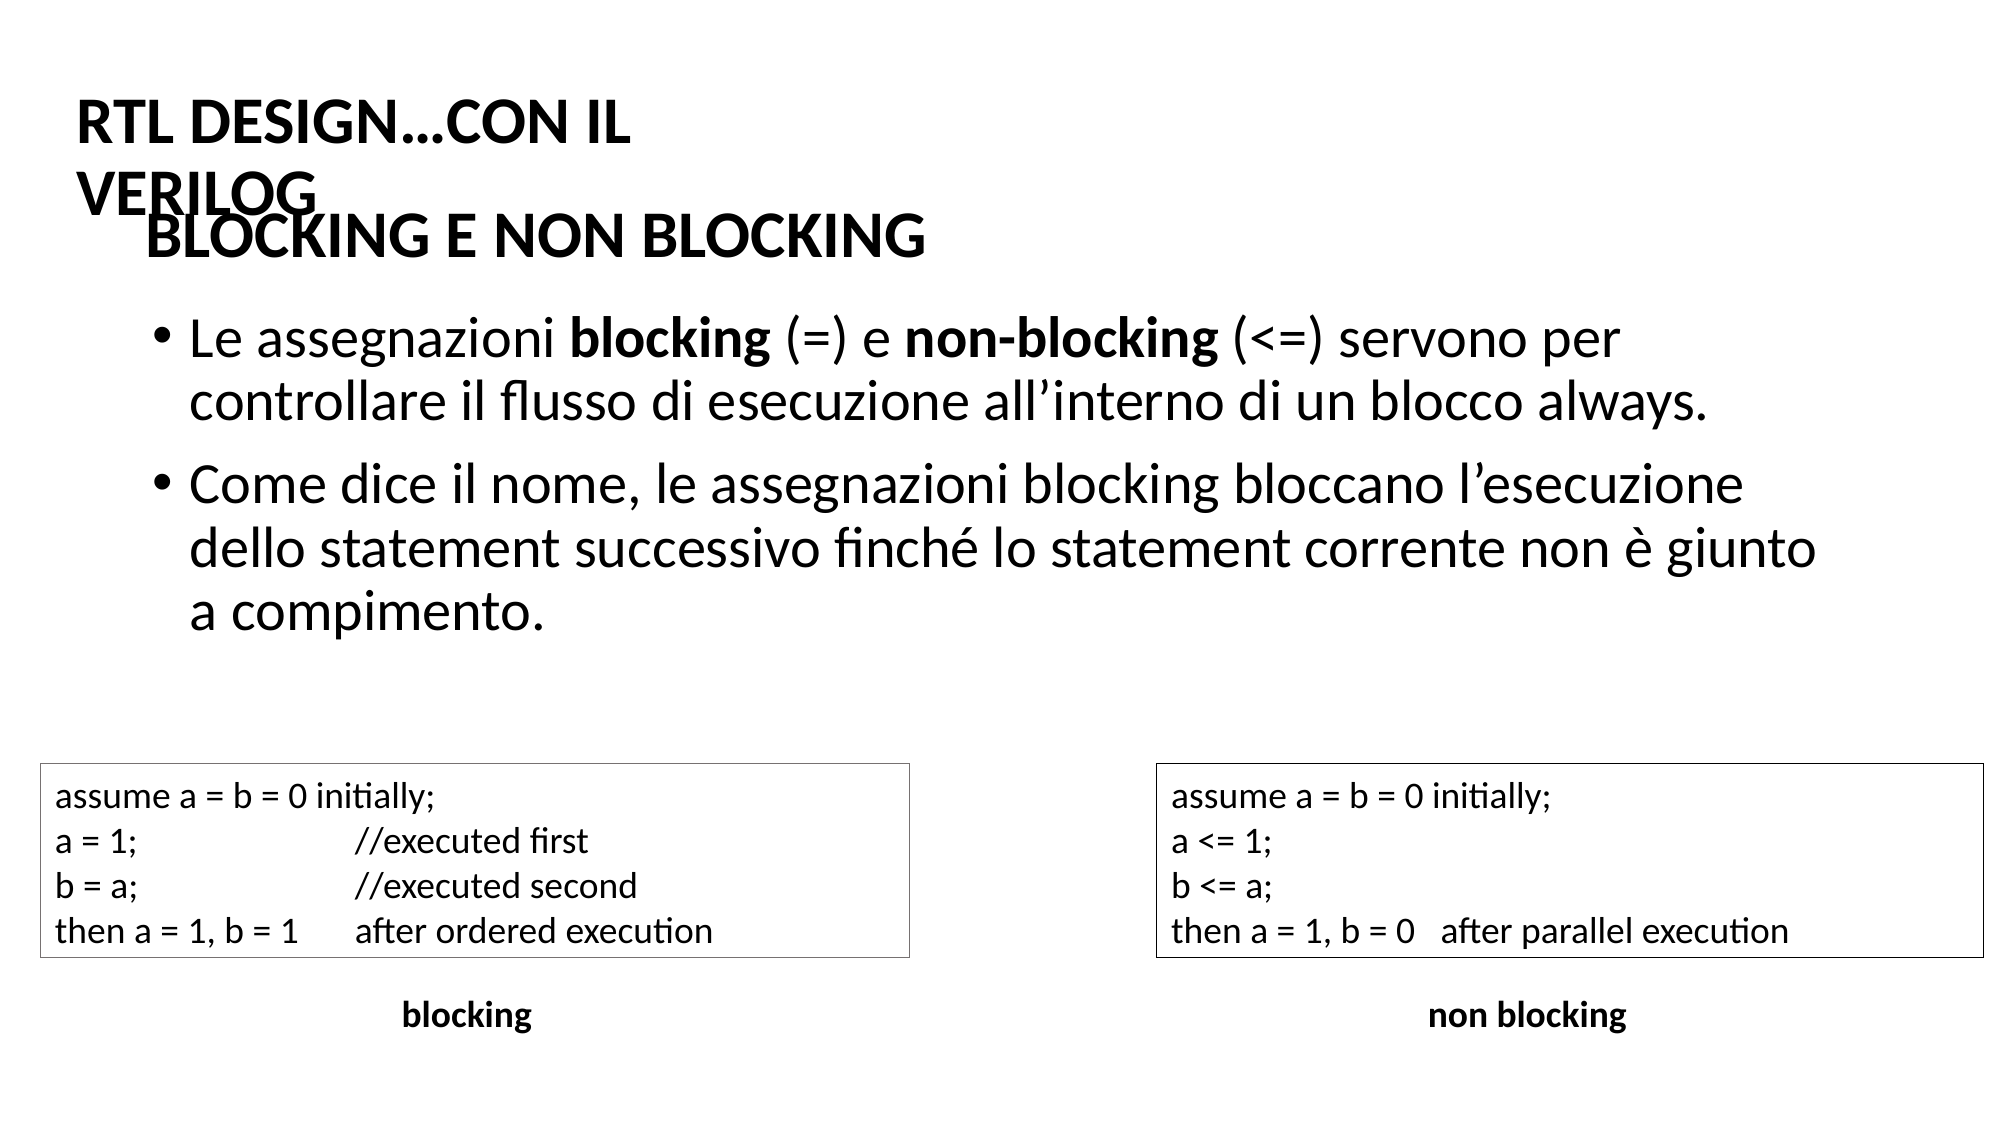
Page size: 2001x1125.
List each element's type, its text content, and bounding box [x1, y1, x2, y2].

text_box RTL design…con il Verilog [61, 78, 872, 175]
list Le assegnazioni blocking (=) e non-blocking (<=) servono per controllare il flusso di esecuzione all’interno di un blocco always. Come dice il nome, le assegnazioni blocking bloccano l’esecuzione dello statement successivo finché lo statement corrente non è giunto a compimento. [137, 299, 1863, 1014]
text_box non blocking [1413, 982, 1727, 1043]
text_box assume a = b = 0 initially; a = 1; //executed first b = a; //executed second then a = 1, b = 1 after ordered execution [40, 763, 910, 958]
text_box Blocking e Non Blocking [130, 191, 1000, 282]
text_box blocking [386, 982, 559, 1043]
text_box assume a = b = 0 initially; a <= 1; b <= a; then a = 1, b = 0 after parallel execution [1156, 763, 1984, 958]
